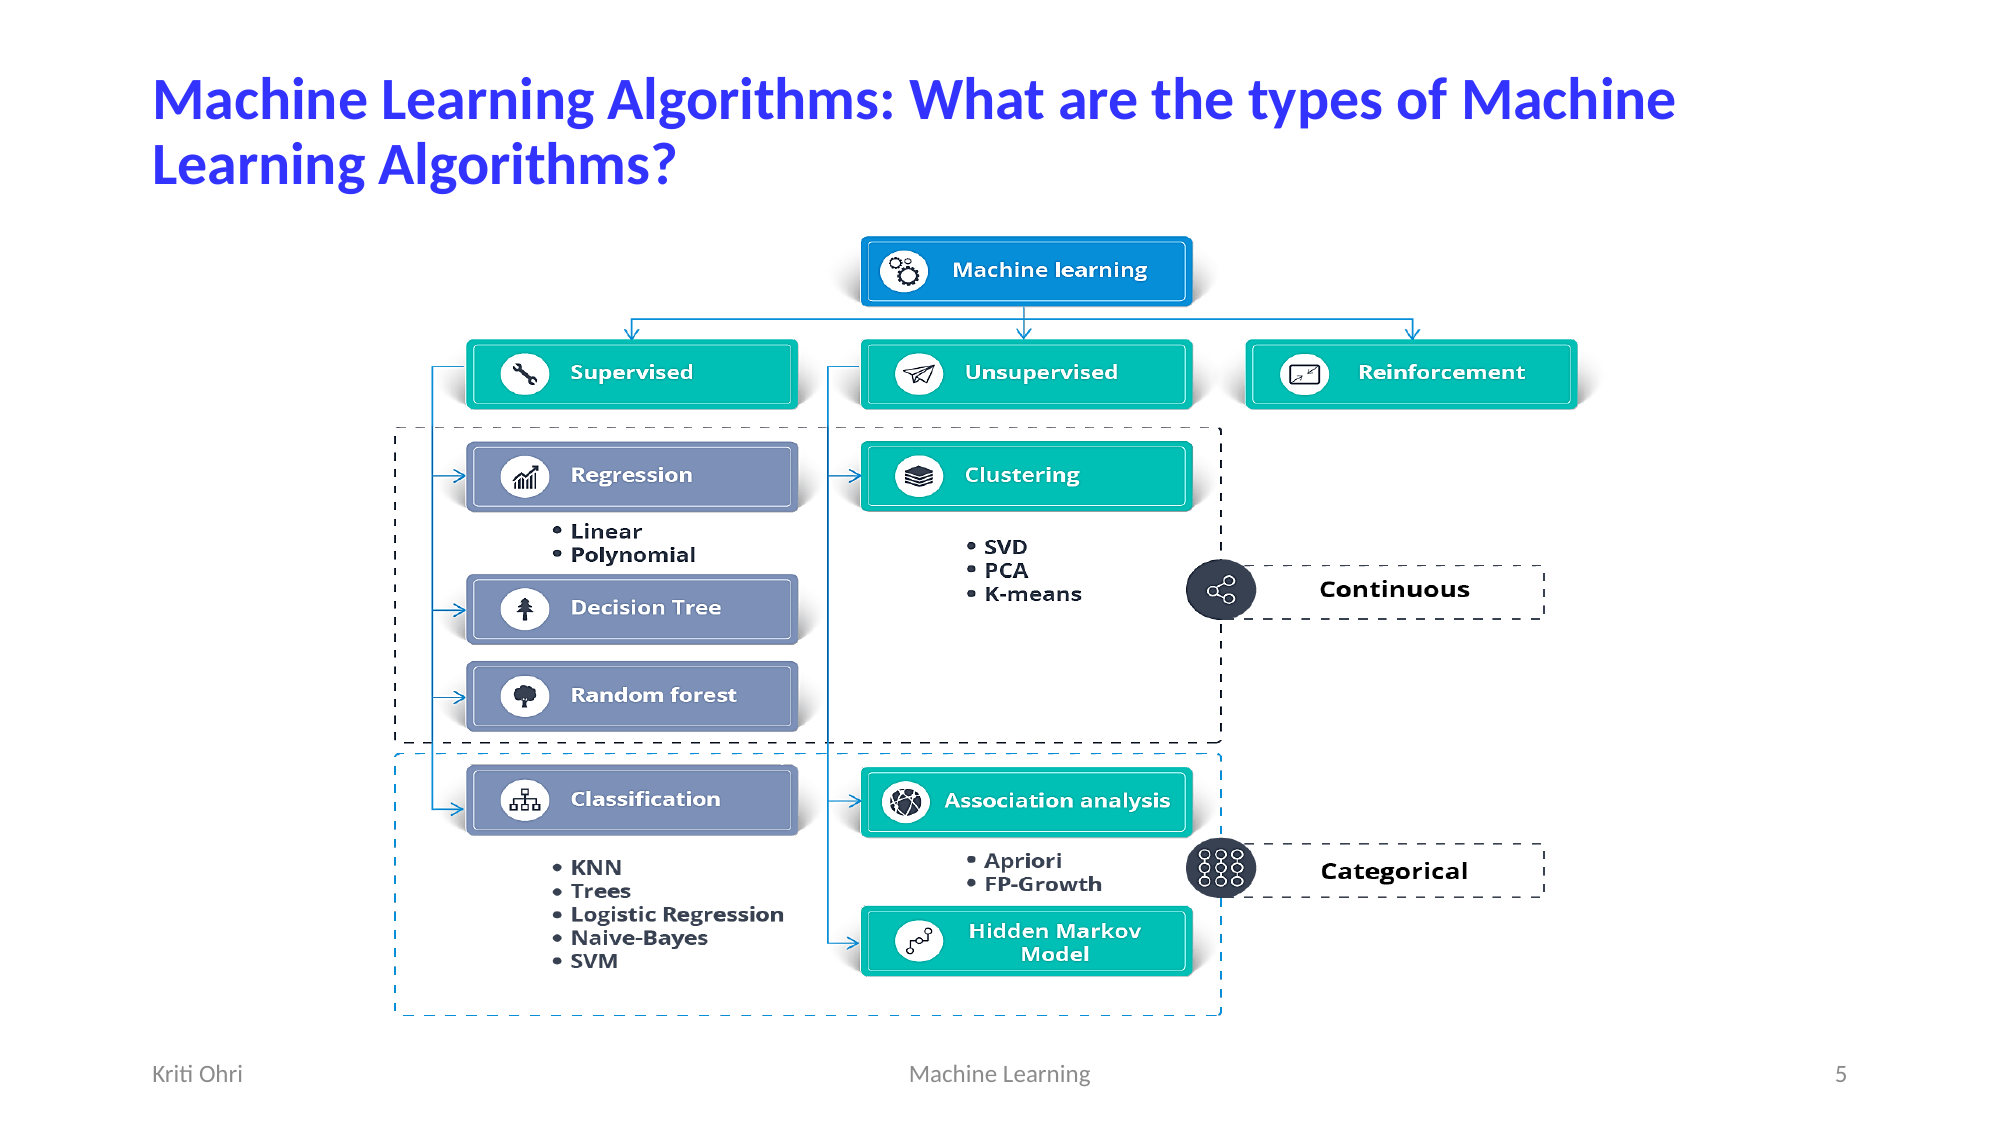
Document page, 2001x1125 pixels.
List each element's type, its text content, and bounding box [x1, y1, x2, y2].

title Machine Learning Algorithms: What are the types of Machine Learning Algorithms? [137, 59, 1863, 278]
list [394, 235, 1606, 1016]
slide_number 5 [1412, 1042, 1863, 1103]
slide_number Kriti Ohri [137, 1042, 588, 1103]
footer Machine Learning [662, 1042, 1338, 1103]
